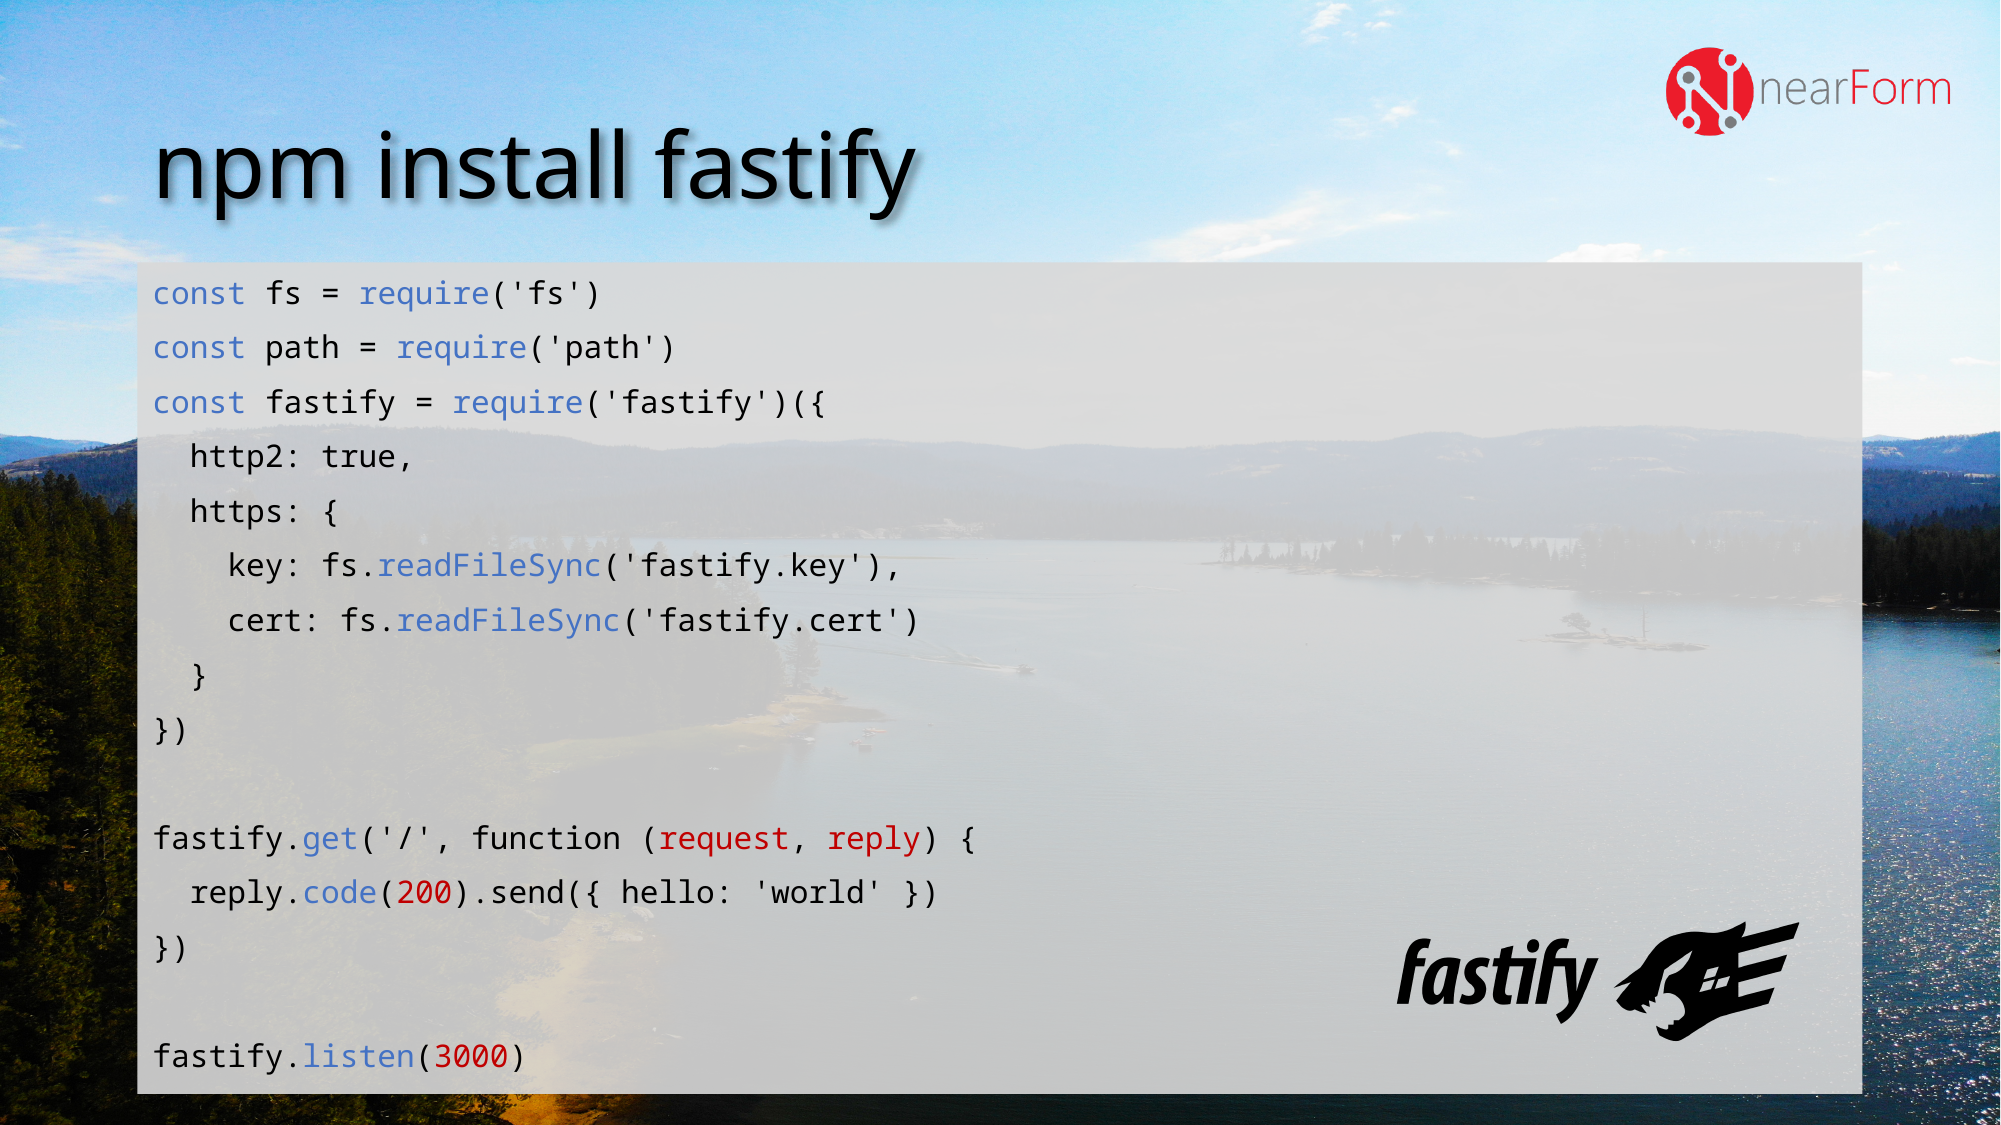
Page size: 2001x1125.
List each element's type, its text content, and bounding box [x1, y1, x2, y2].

picture [0, 0, 2001, 1125]
list const fs = require('fs') const path = require('path') const fastify = require('fastify')({ http2: true, https: { key: fs.readFileSync('fastify.key'), cert: fs.readFileSync('fastify.cert') } }) fastify.get('/', function (request, reply) { reply.code(200).send({ hello: 'world' }) }) fastify.listen(3000) [137, 262, 1863, 1094]
title npm install fastify [137, 59, 1863, 262]
